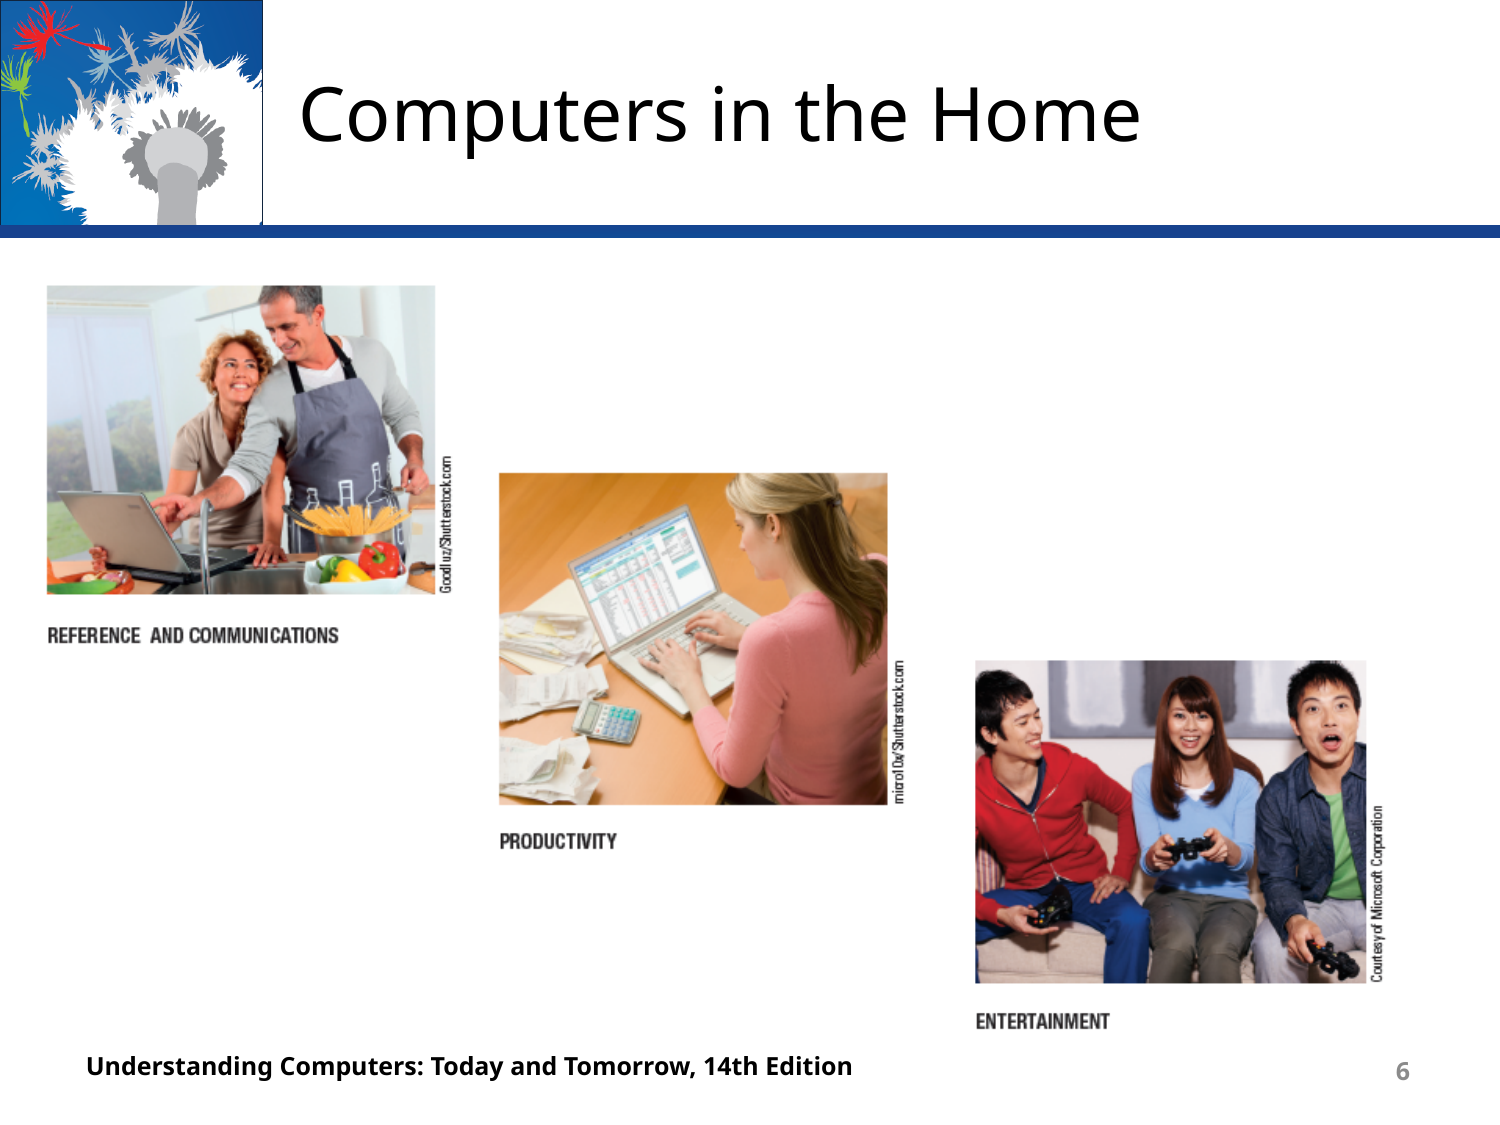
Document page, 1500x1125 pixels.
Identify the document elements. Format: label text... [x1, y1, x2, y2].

picture [974, 656, 1391, 1037]
title Computers in the Home [283, 44, 1426, 179]
picture [41, 278, 462, 648]
picture [489, 467, 916, 858]
picture [0, 1, 1500, 238]
footer Understanding Computers: Today and Tomorrow, 14th Edition [70, 1042, 1057, 1103]
slide_number 6 [1074, 1042, 1425, 1103]
